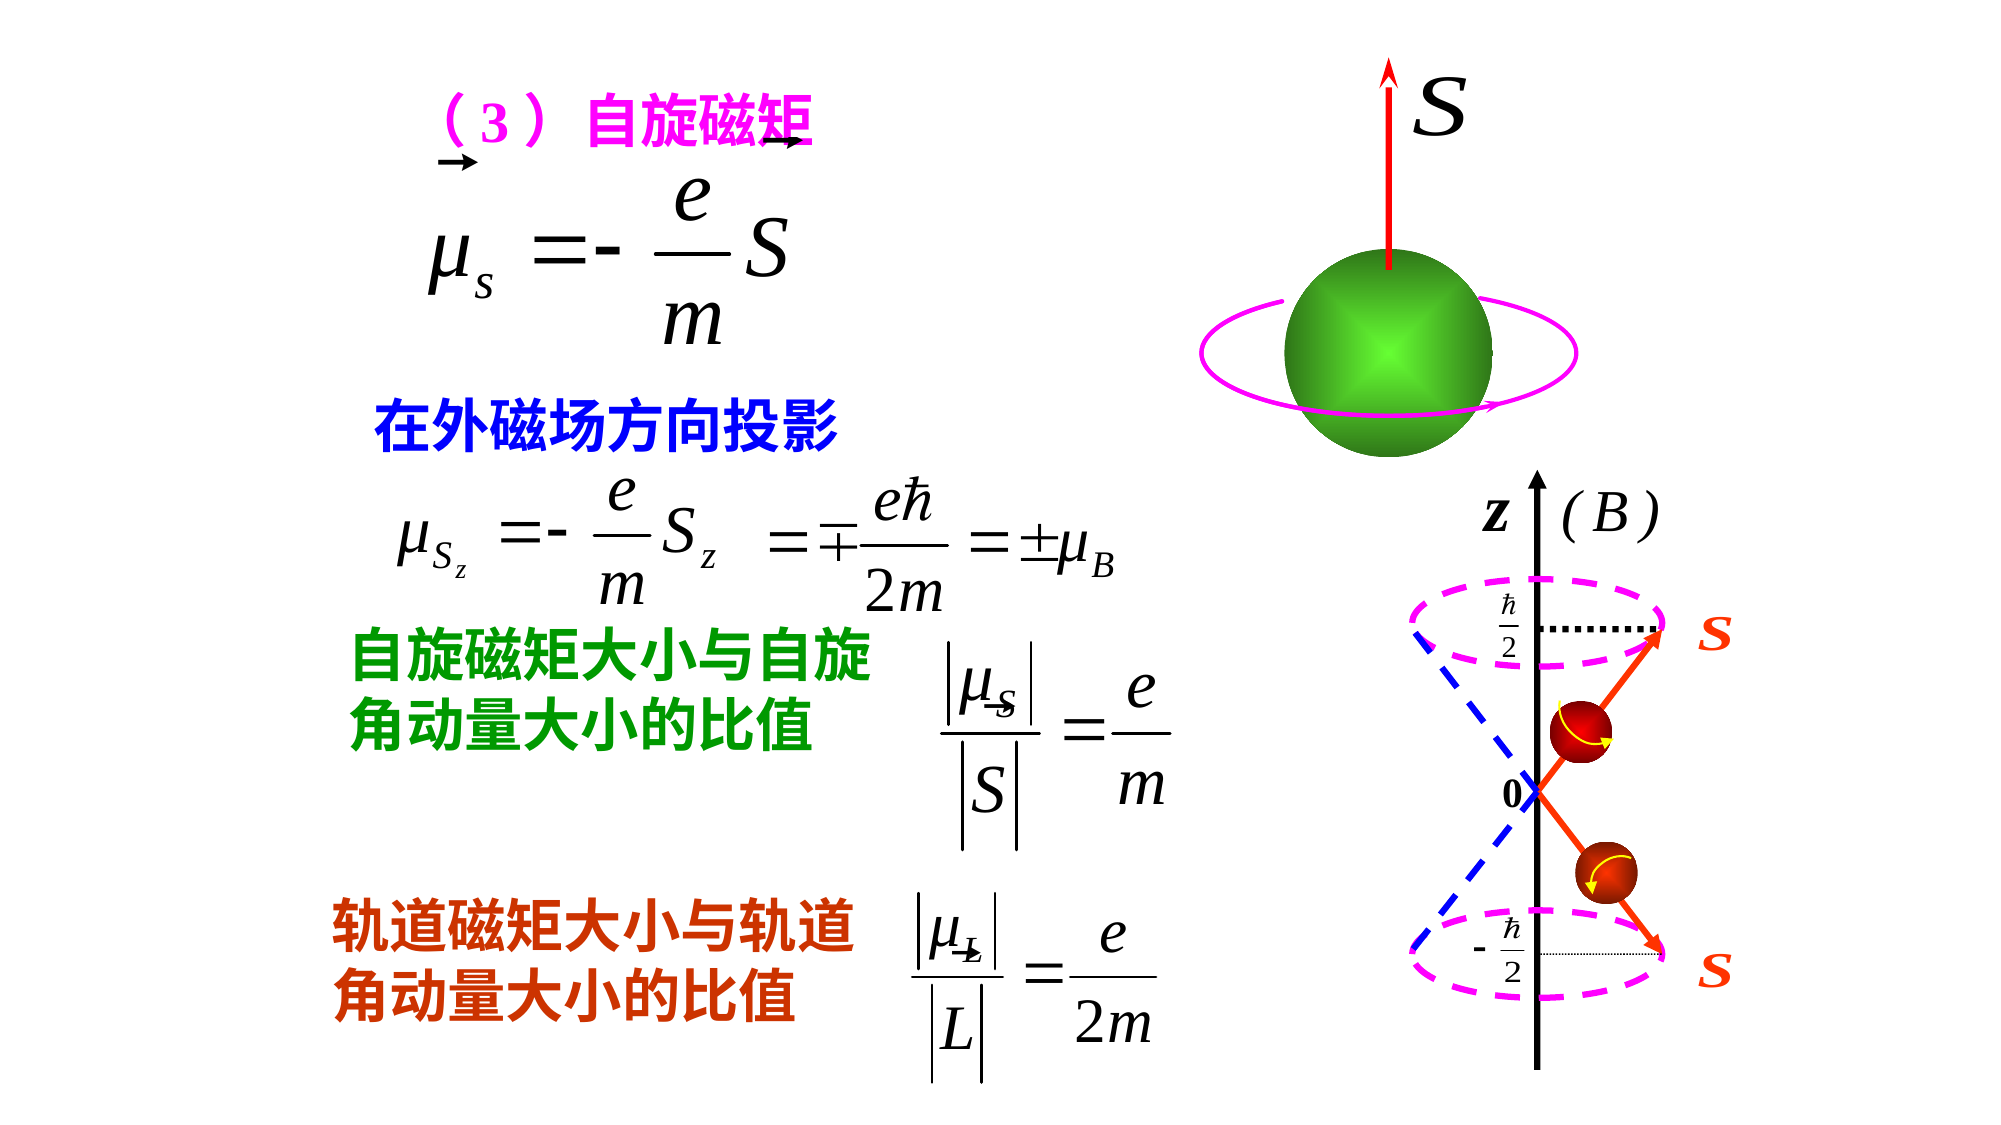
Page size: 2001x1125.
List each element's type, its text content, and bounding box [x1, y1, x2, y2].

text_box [409, 137, 813, 365]
text_box 自旋磁矩大小与自旋角动量大小的比值 [333, 611, 927, 766]
text_box （3）自旋磁矩 [393, 69, 905, 162]
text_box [929, 629, 1182, 865]
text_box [1409, 457, 1735, 1070]
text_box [383, 446, 730, 620]
text_box 在外磁场方向投影 [358, 382, 884, 467]
text_box 轨道磁矩大小与轨道角动量大小的比值 [316, 881, 884, 1037]
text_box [753, 459, 1129, 626]
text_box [1201, 33, 1577, 458]
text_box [901, 881, 1172, 1094]
